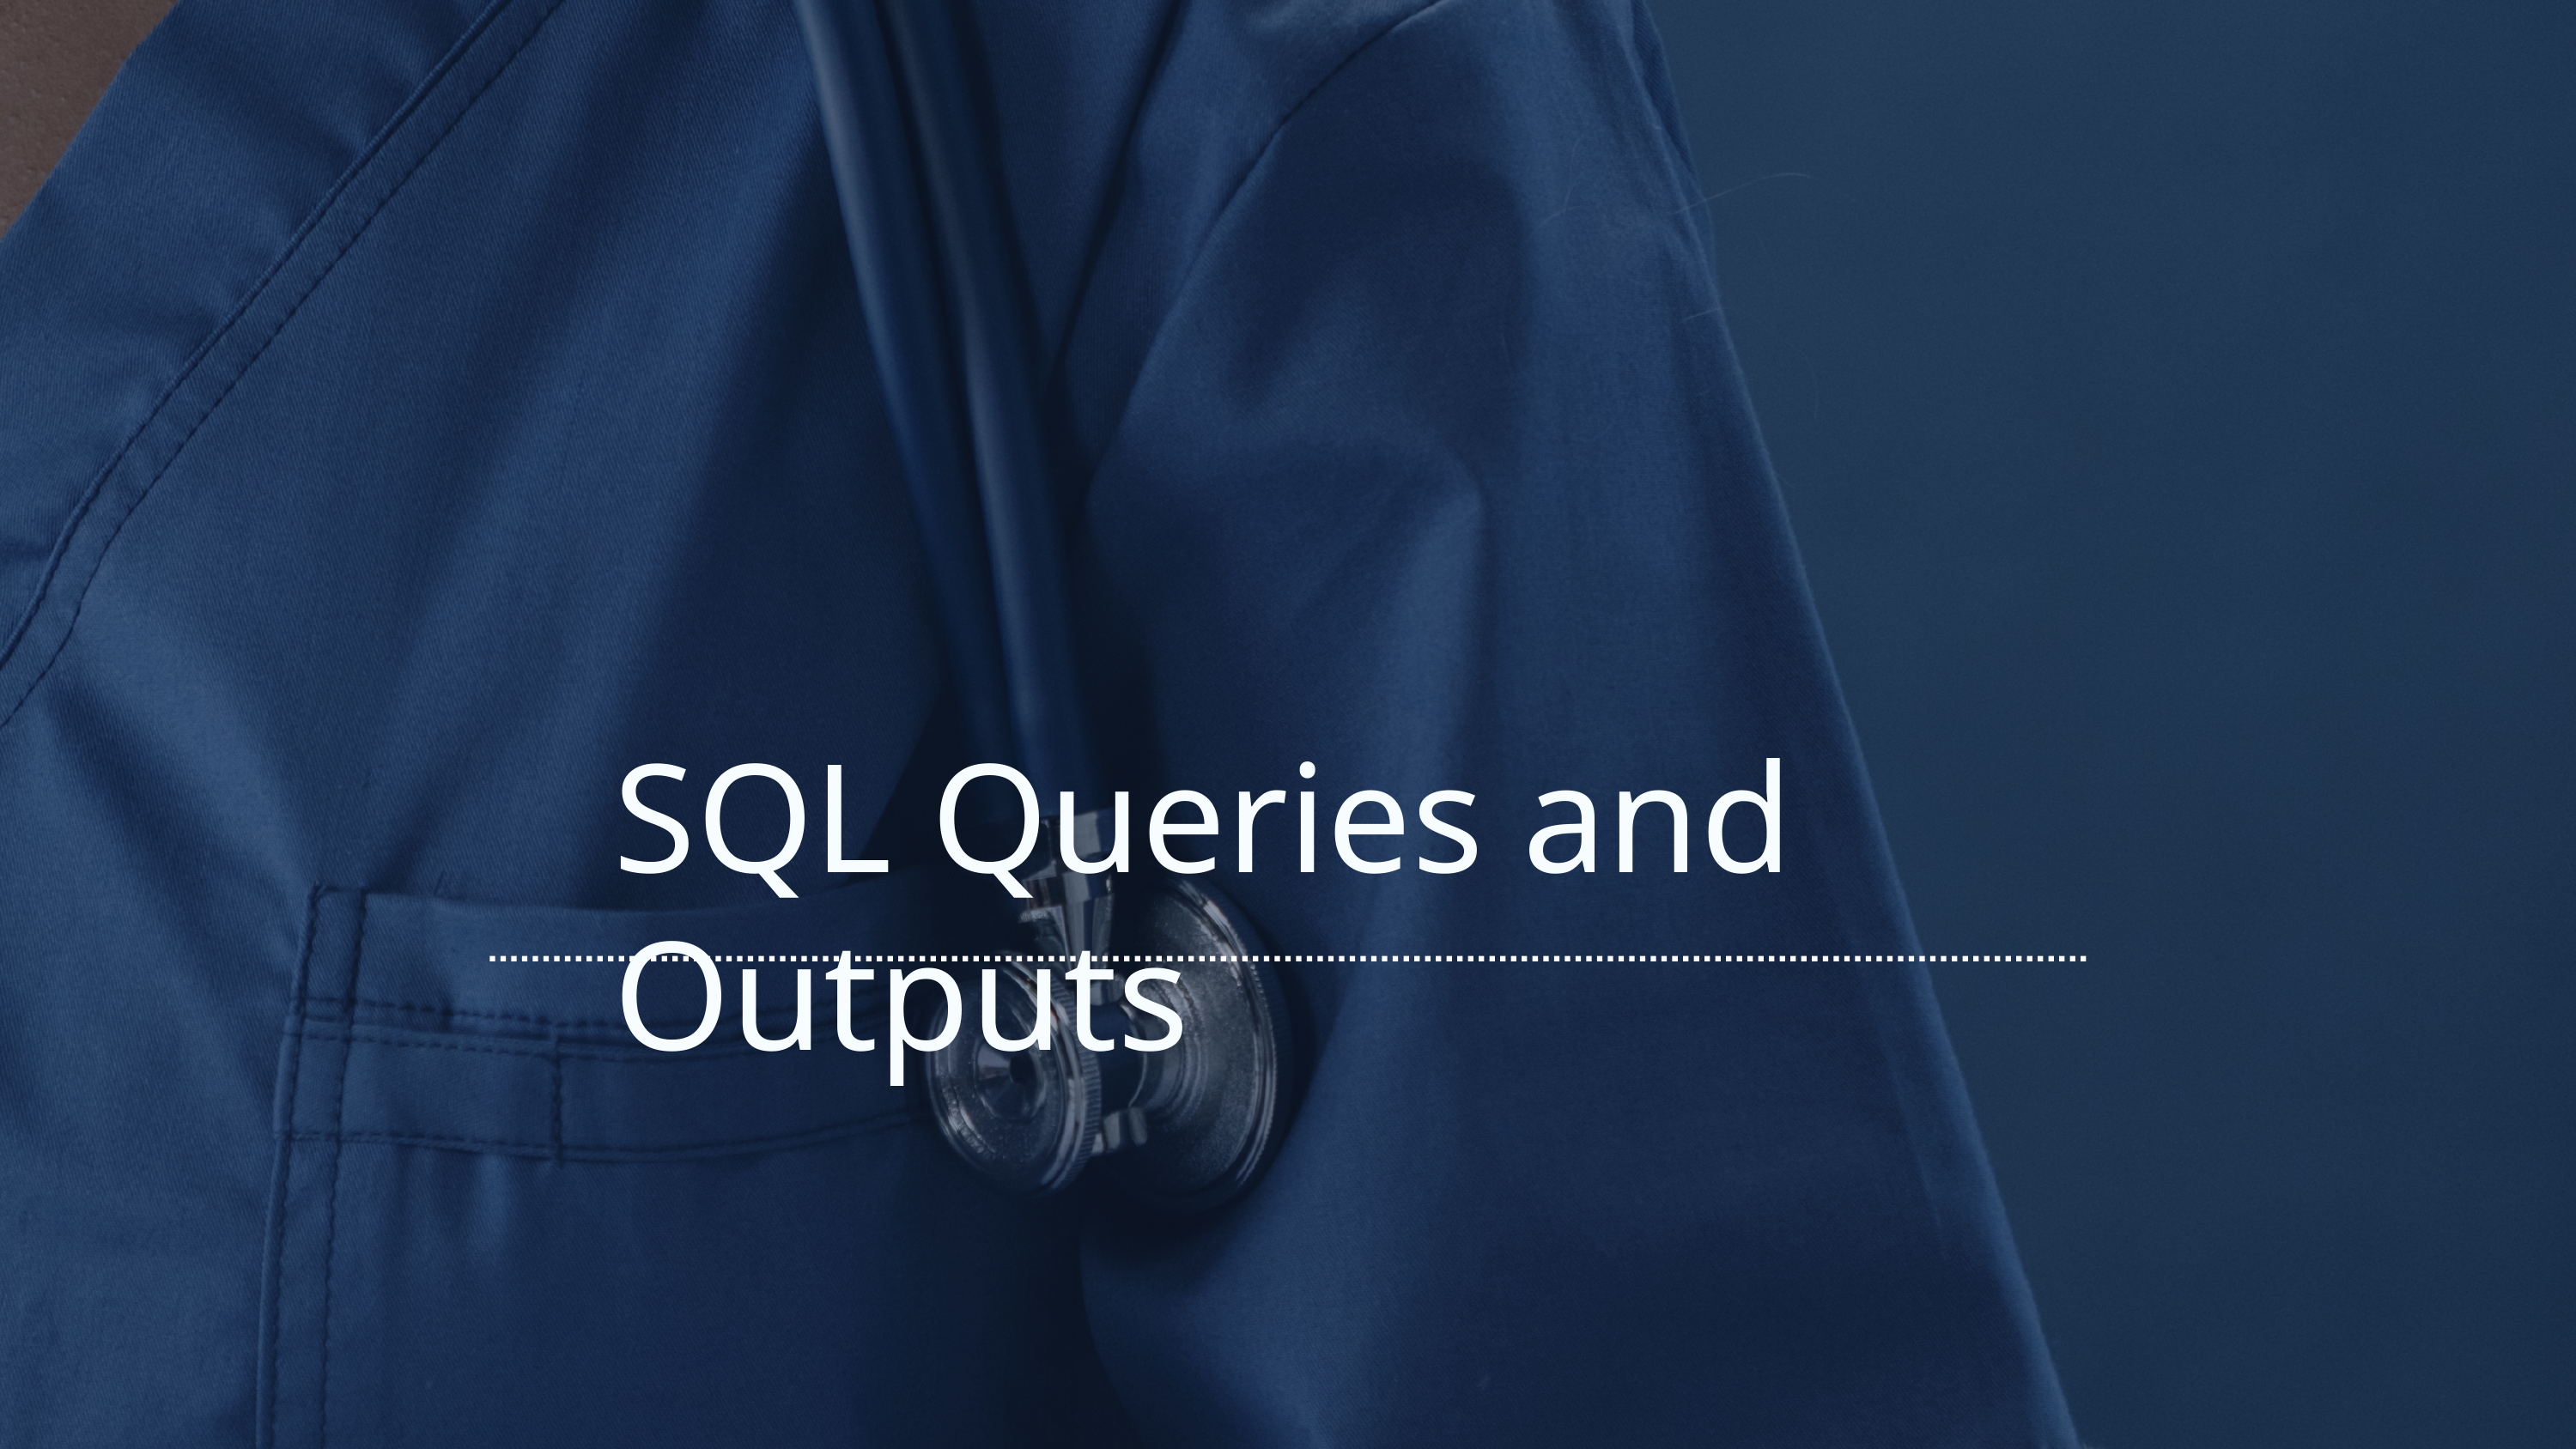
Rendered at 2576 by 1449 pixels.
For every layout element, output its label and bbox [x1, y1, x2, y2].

text_box [0, 0, 2576, 1449]
